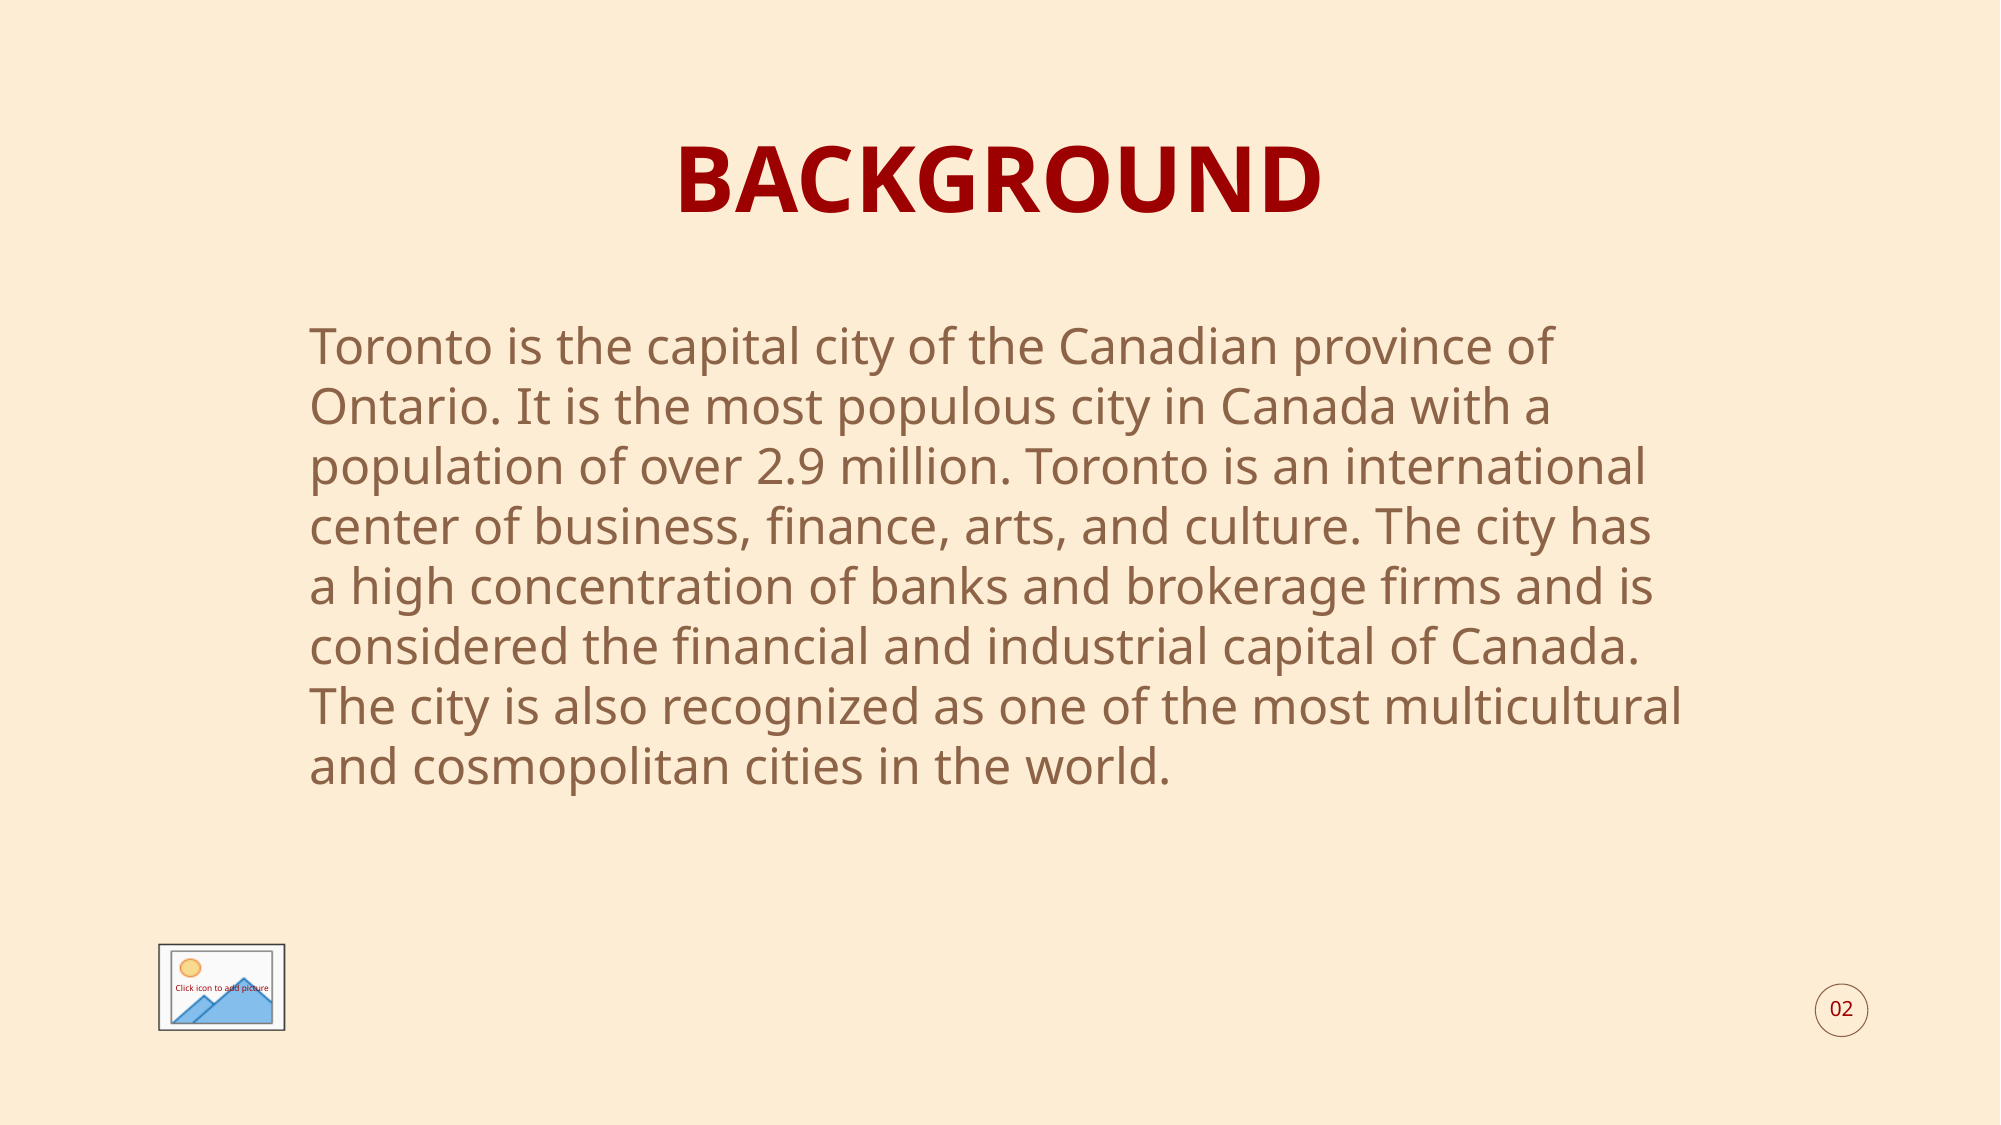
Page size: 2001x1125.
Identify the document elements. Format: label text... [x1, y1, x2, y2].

list Toronto is the capital city of the Canadian province of Ontario. It is the most populous city in Canada with a population of over 2.9 million. Toronto is an international center of business, finance, arts, and culture. The city has a high concentration of banks and brokerage firms and is considered the financial and industrial capital of Canada. The city is also recognized as one of the most multicultural and cosmopolitan cities in the world. [294, 254, 1705, 914]
slide_number 02 [1811, 980, 1872, 1041]
picture [154, 940, 290, 1035]
title BACKGROUND [137, 124, 1863, 240]
